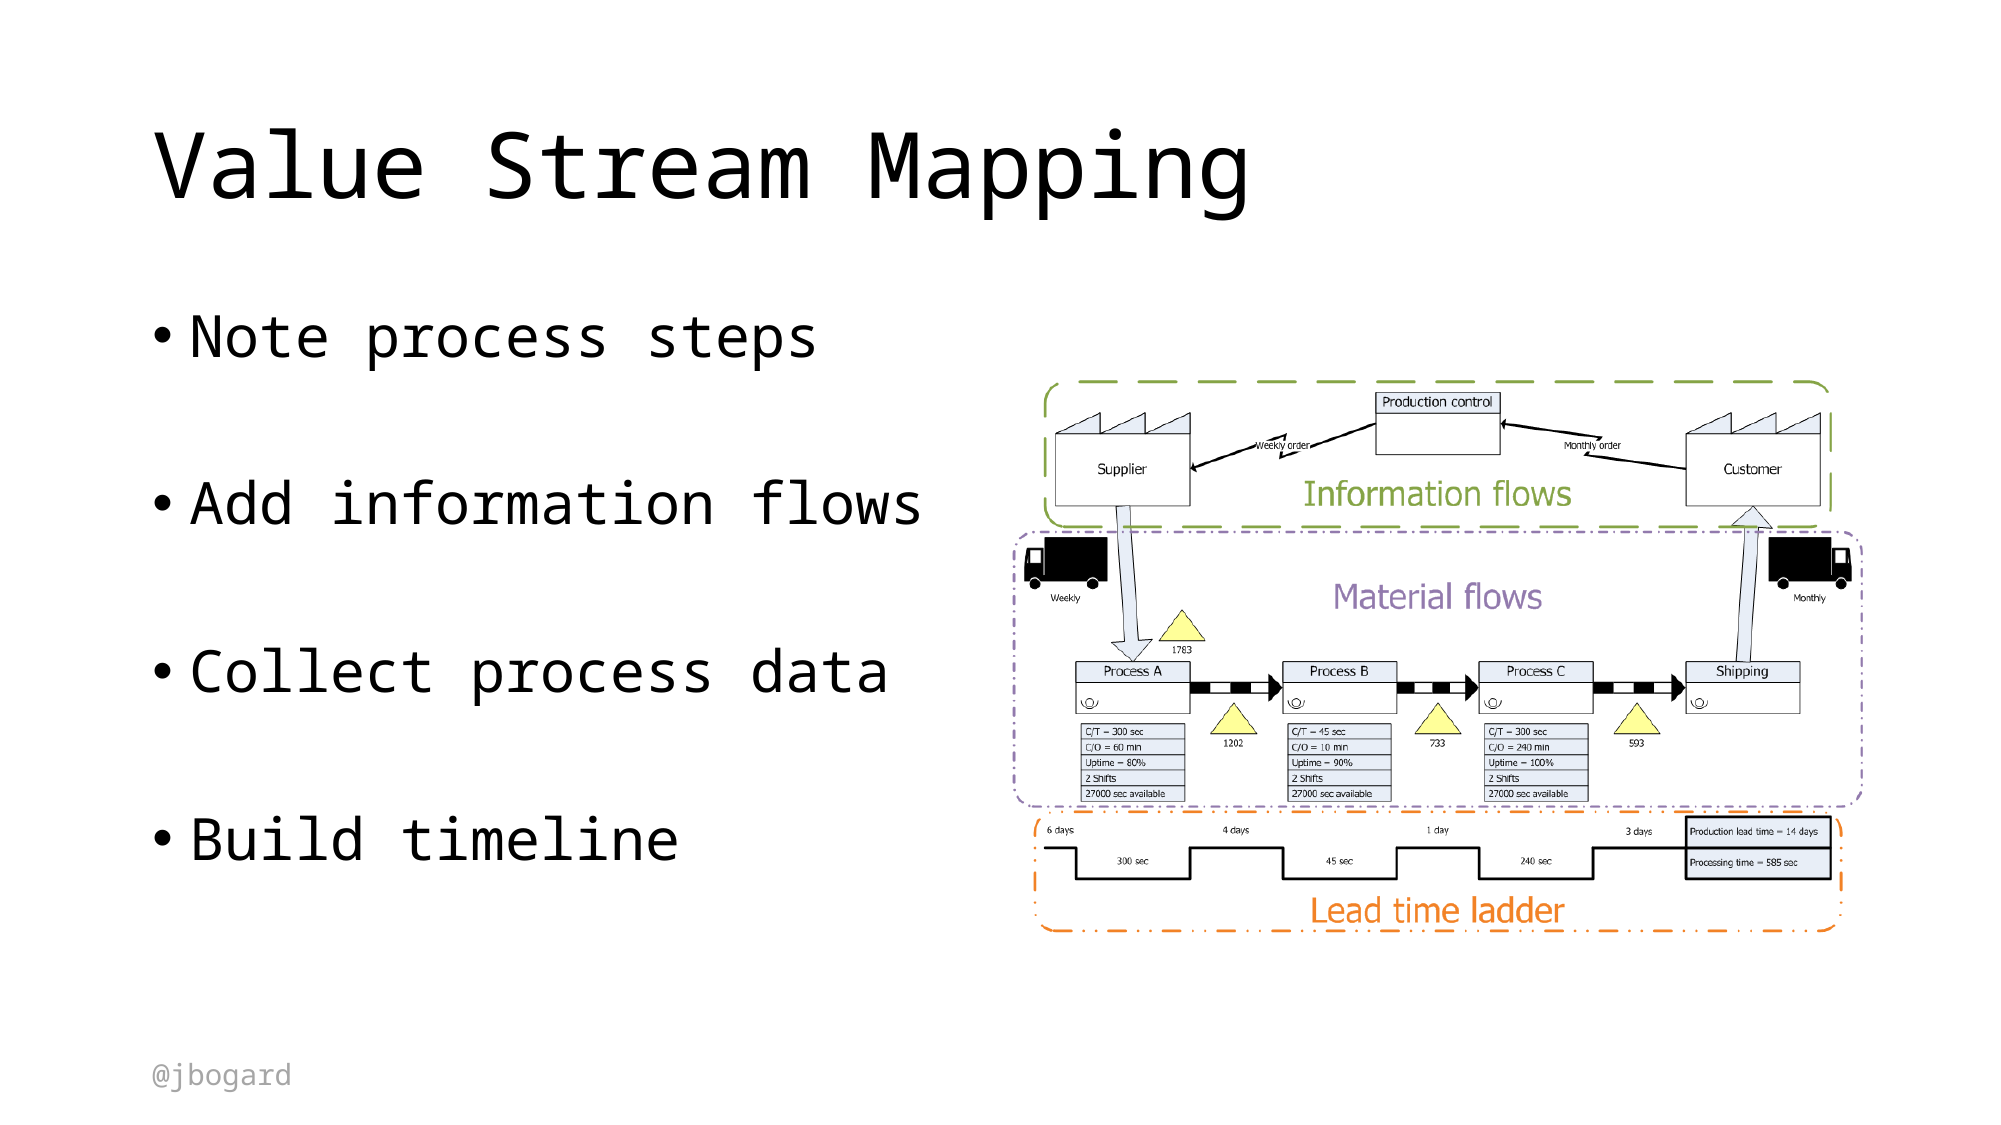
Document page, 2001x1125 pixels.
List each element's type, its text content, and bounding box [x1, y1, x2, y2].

list Note process steps Add information flows Collect process data Build timeline [137, 299, 988, 1014]
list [1012, 380, 1863, 933]
title Value Stream Mapping [137, 59, 1863, 278]
